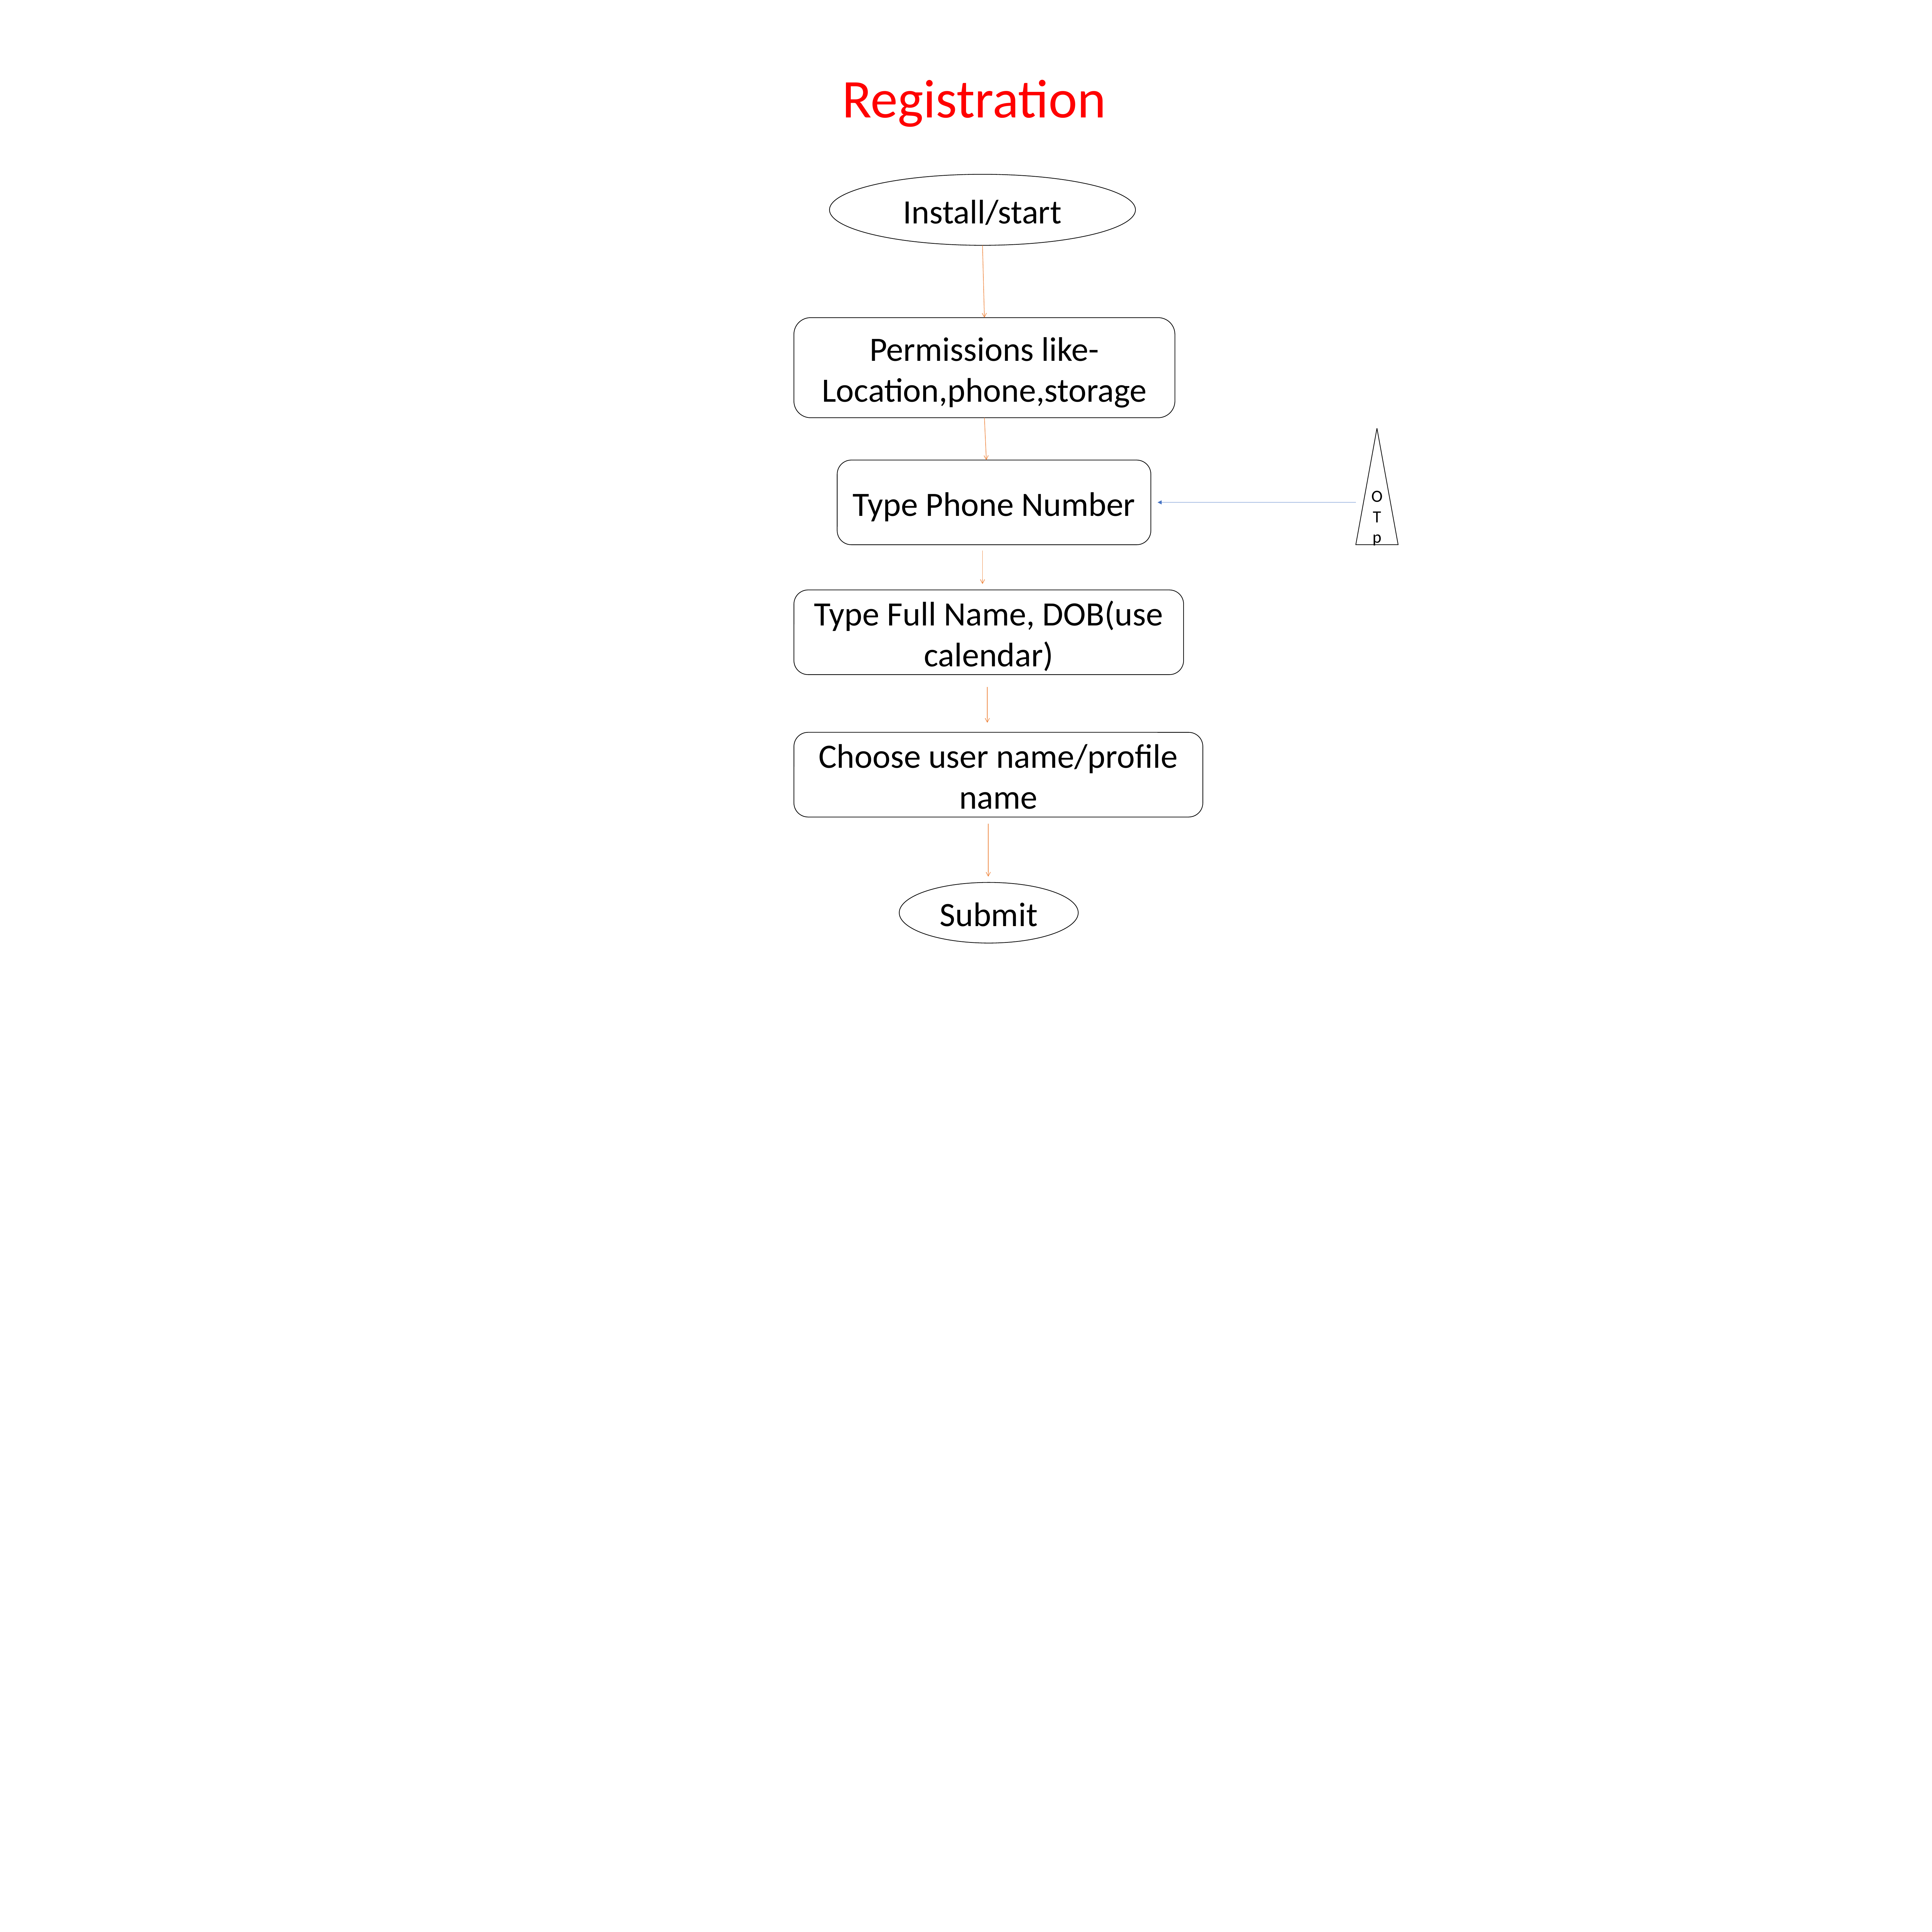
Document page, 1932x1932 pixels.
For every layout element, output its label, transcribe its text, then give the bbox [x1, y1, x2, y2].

text_box Submit [899, 882, 1079, 943]
text_box Registration [837, 61, 1119, 131]
text_box O T p [1355, 428, 1399, 545]
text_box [984, 417, 987, 460]
text_box Type Phone Number [837, 460, 1151, 545]
text_box Type Full Name, DOB(use calendar) [793, 589, 1184, 675]
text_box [982, 245, 985, 318]
text_box Install/start [829, 174, 1136, 246]
text_box Permissions like-Location,phone,storage [793, 317, 1175, 418]
text_box Choose user name/profile name [793, 732, 1203, 817]
